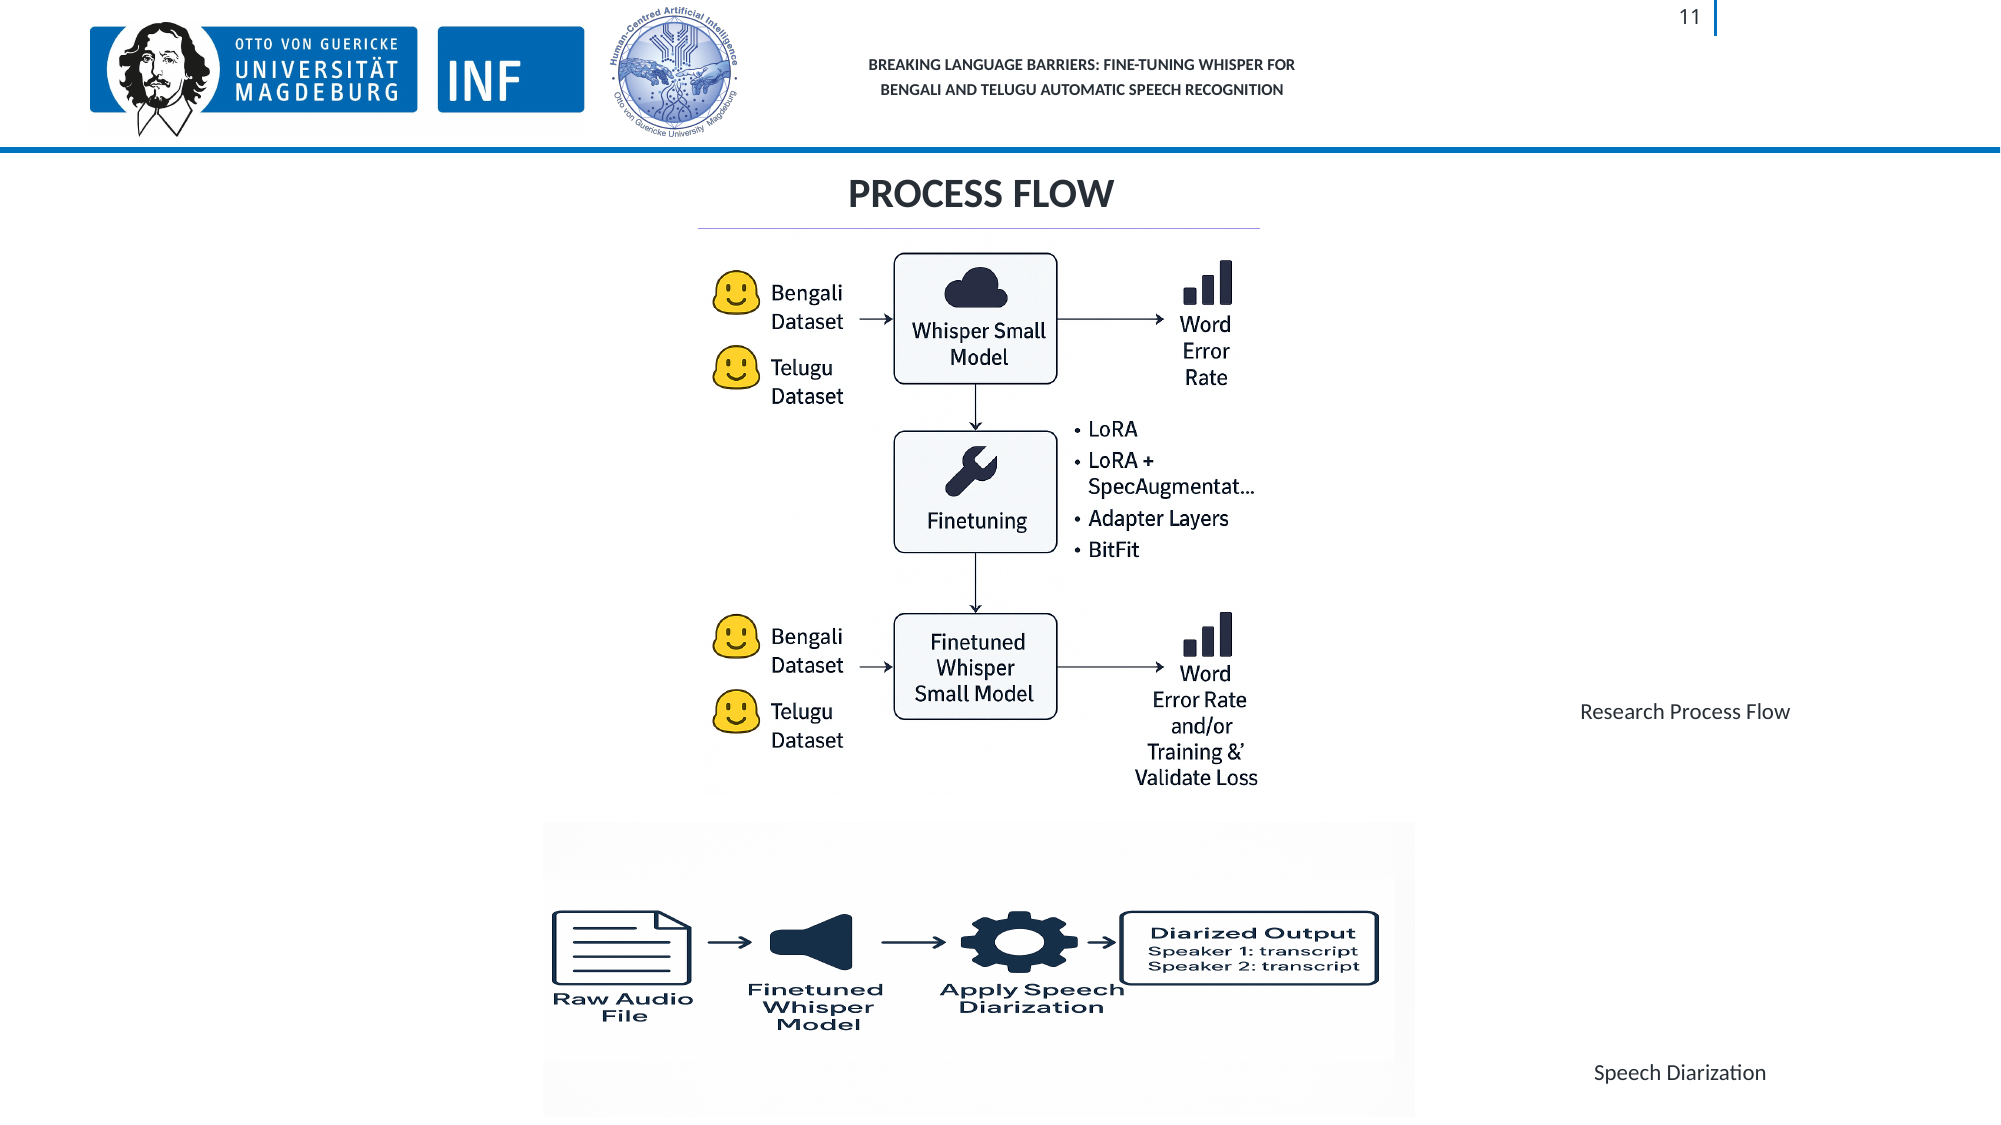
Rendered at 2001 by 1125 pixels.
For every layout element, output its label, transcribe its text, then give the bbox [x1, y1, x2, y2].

picture [697, 228, 1261, 796]
text_box Research Process Flow [1565, 682, 1869, 738]
picture [610, 115, 737, 137]
picture [542, 822, 1416, 1117]
text_box Speech Diarization [1579, 1043, 1819, 1100]
slide_number ‹#› [1589, 0, 1717, 37]
text_box PROCESS FLOW [833, 150, 1224, 227]
picture [610, 7, 737, 36]
picture [90, 22, 586, 137]
text_box BREAKING LANGUAGE BARRIERS: FINE-TUNING WHISPER FOR BENGALI AND TELUGU AUTOMATIC SPEECH RECOGNITION [544, 36, 1619, 115]
